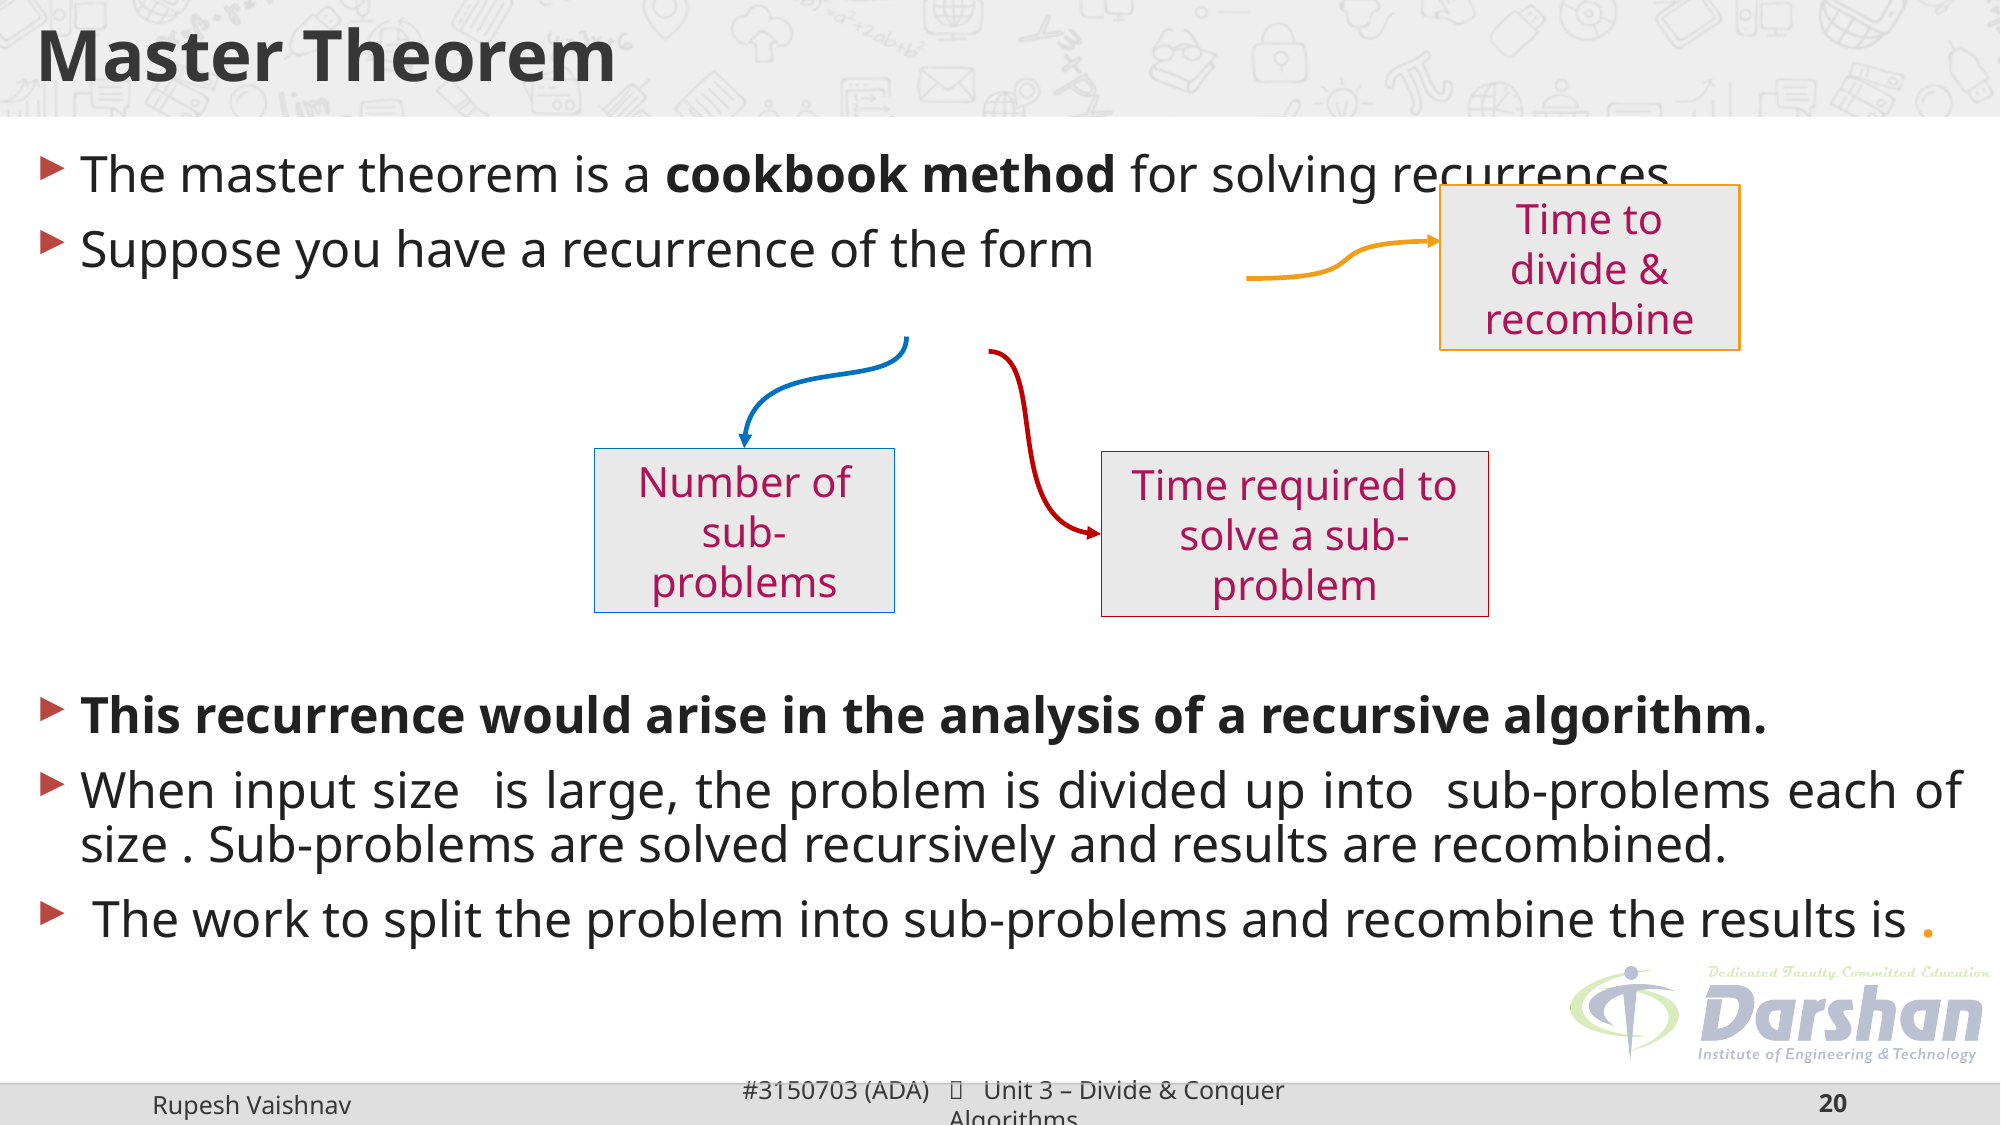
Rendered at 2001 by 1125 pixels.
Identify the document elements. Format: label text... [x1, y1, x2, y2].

text_box Merge [1570, 966, 1990, 1063]
text_box Time required to solve a sub-problem [1101, 451, 1489, 617]
text_box Number of sub-problems [594, 448, 895, 613]
text_box Time to divide & recombine [1439, 185, 1740, 350]
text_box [1246, 241, 1442, 279]
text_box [965, 374, 1124, 487]
title Master Theorem [0, 0, 2000, 117]
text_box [744, 336, 907, 449]
